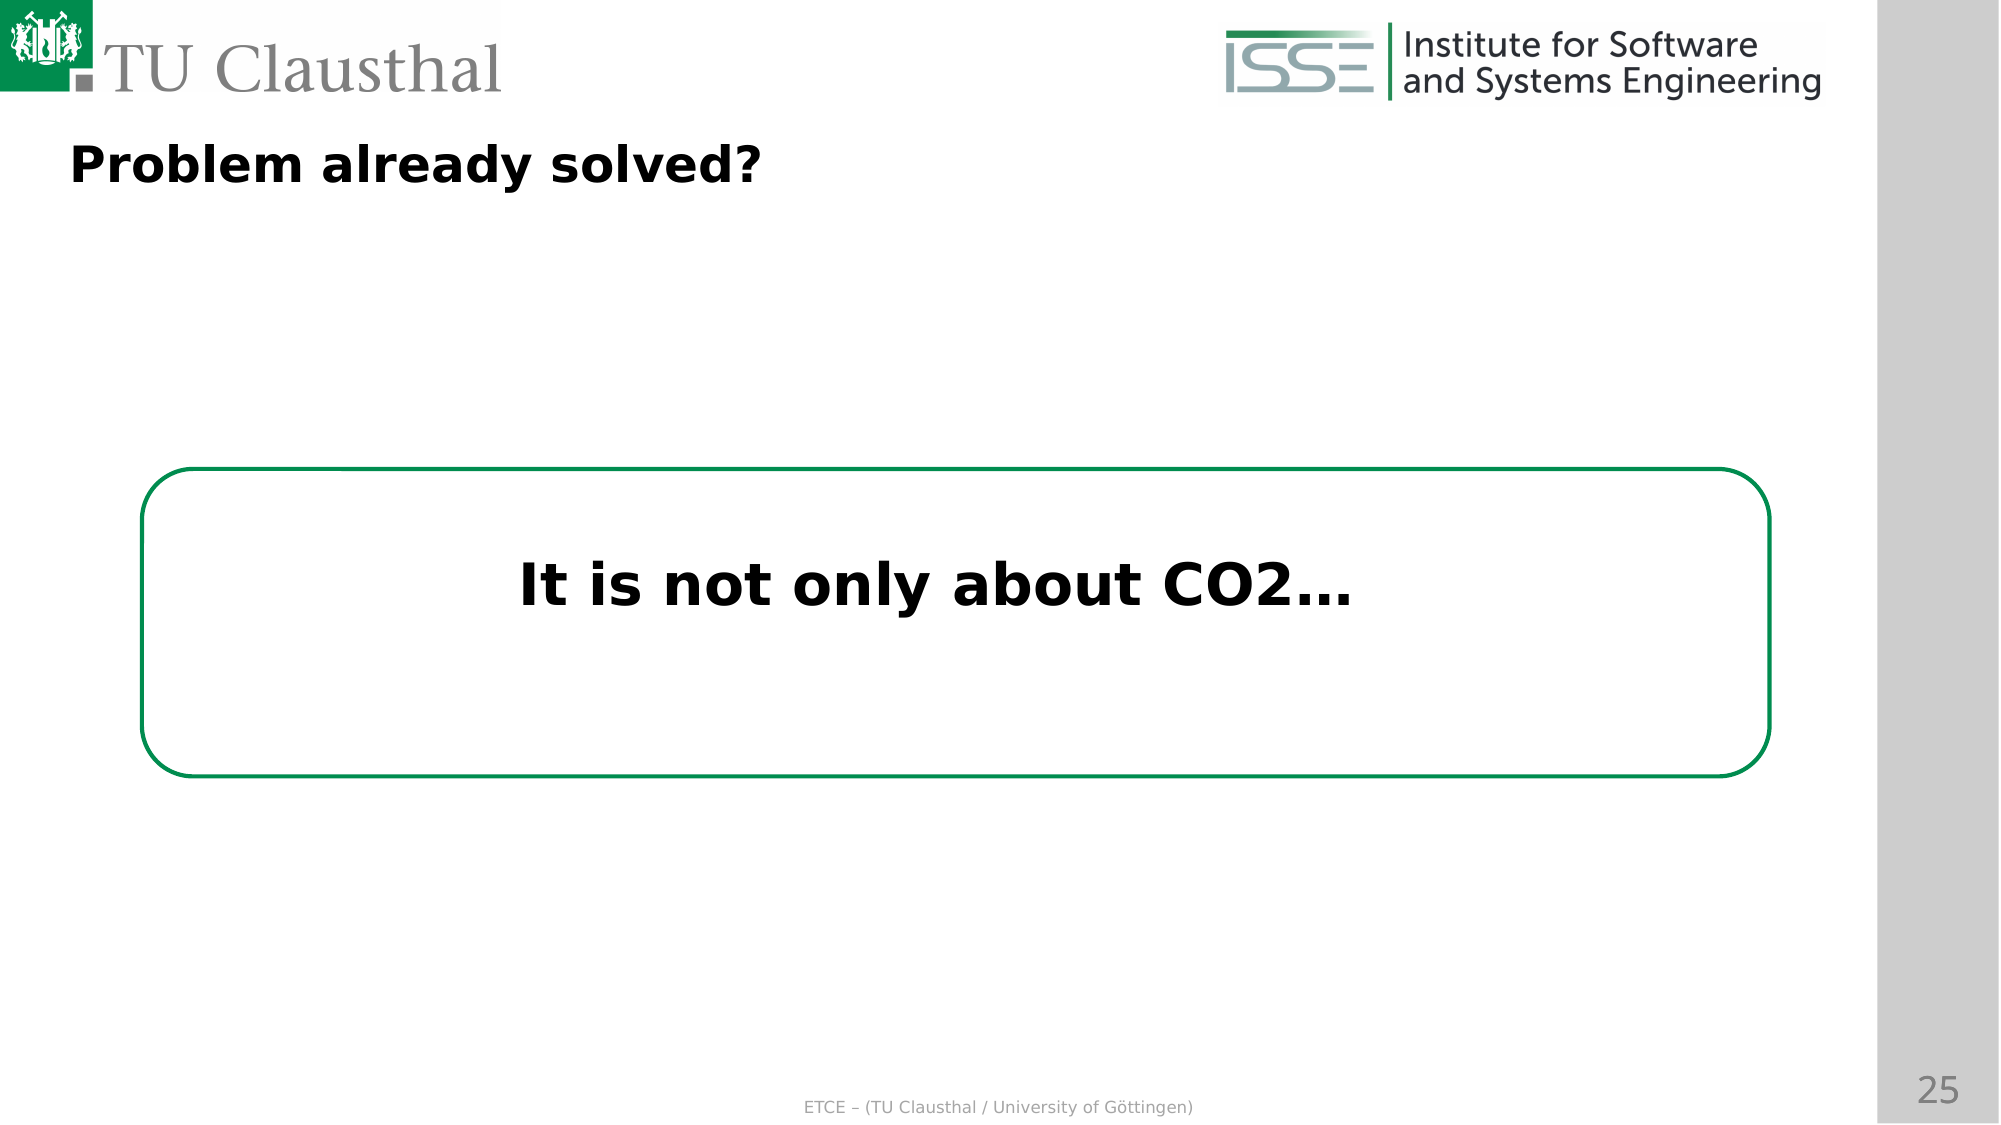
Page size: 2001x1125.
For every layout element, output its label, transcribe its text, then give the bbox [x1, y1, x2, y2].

picture [1218, 22, 1826, 107]
text_box [139, 466, 1772, 779]
text_box It is not only about CO2… [55, 208, 1818, 1034]
picture [0, 0, 501, 92]
text_box Problem already solved? [55, 125, 1818, 207]
